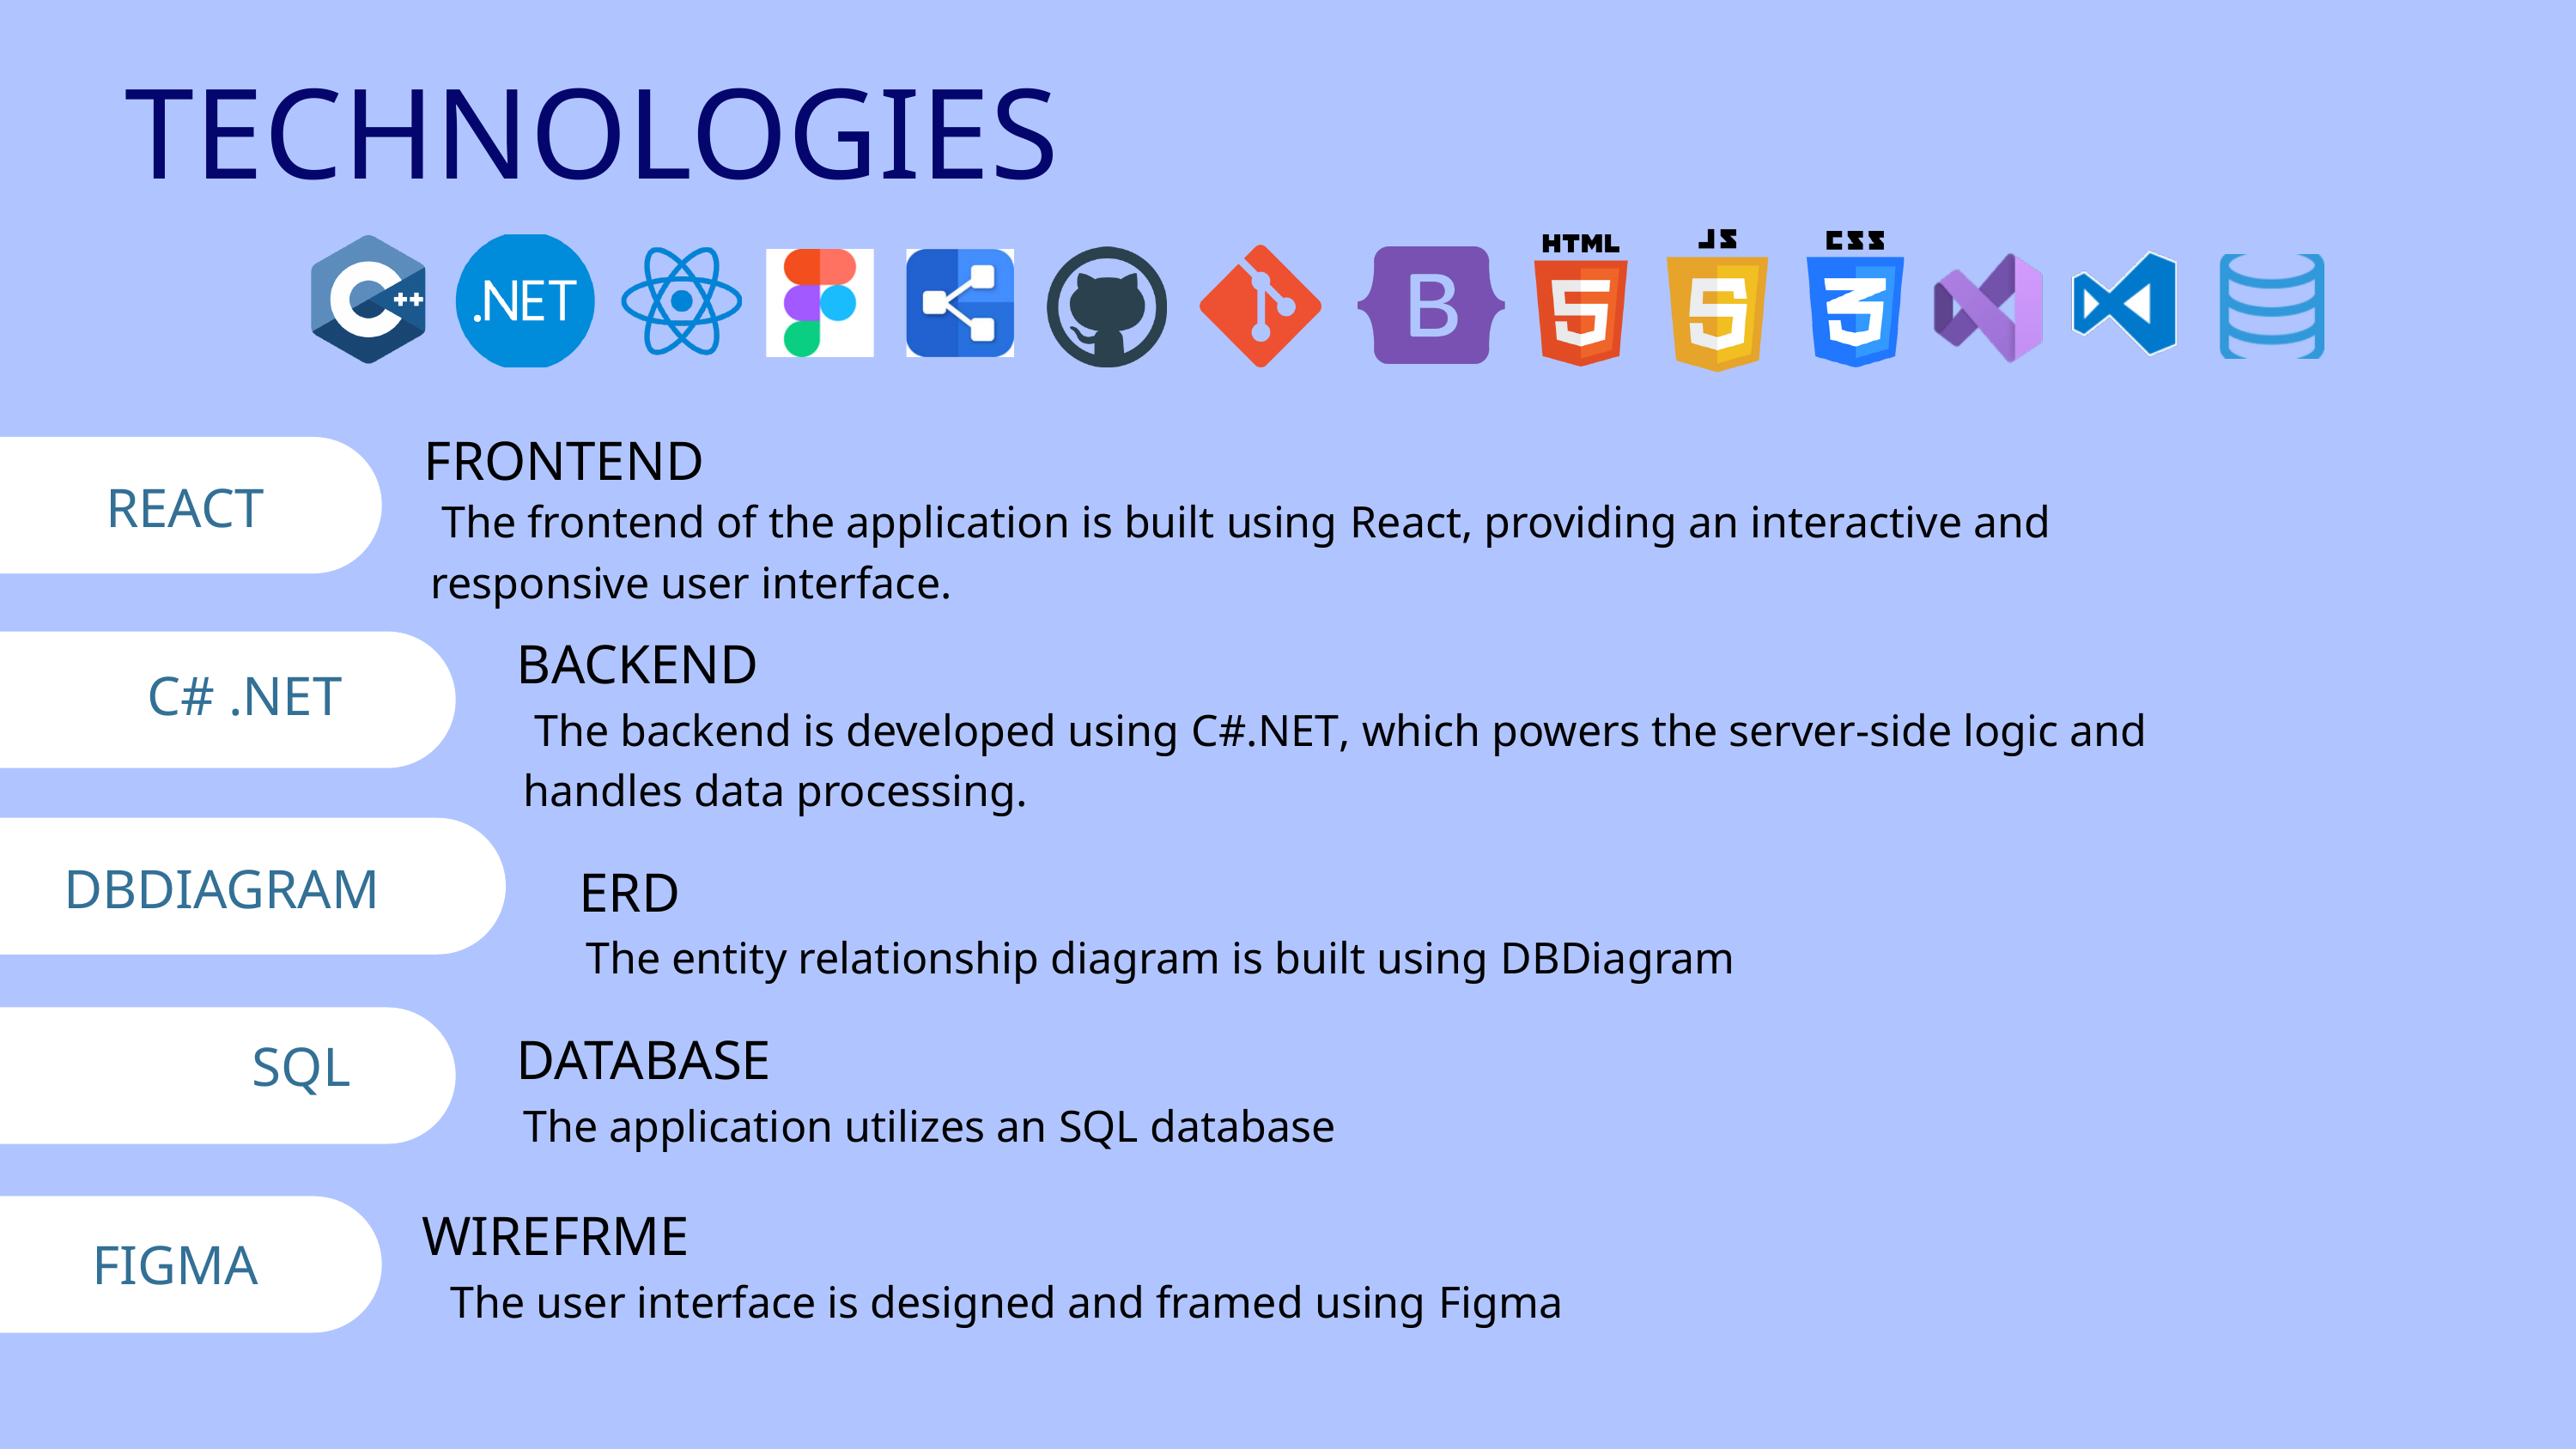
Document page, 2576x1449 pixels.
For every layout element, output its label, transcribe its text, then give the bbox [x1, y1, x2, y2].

text_box FRONTEND [423, 416, 936, 491]
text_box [0, 436, 382, 574]
text_box BACKEND [516, 620, 1029, 694]
text_box The frontend of the application is built using React, providing an interactive and responsive user interface. [430, 486, 2266, 608]
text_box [311, 217, 2324, 384]
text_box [0, 817, 507, 955]
text_box The entity relationship diagram is built using DBDiagram [586, 922, 2266, 984]
text_box The backend is developed using C#.NET, which powers the server-side logic and handles data processing. [523, 694, 2265, 815]
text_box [0, 631, 456, 768]
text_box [0, 1007, 456, 1144]
text_box The application utilizes an SQL database [523, 1089, 2265, 1151]
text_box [0, 1196, 382, 1333]
text_box WIREFRME [422, 1191, 933, 1266]
text_box ERD [579, 848, 1091, 923]
text_box DATABASE [516, 1016, 1029, 1090]
text_box TECHNOLOGIES [125, 29, 1235, 204]
text_box The user interface is designed and framed using Figma [428, 1265, 2266, 1327]
